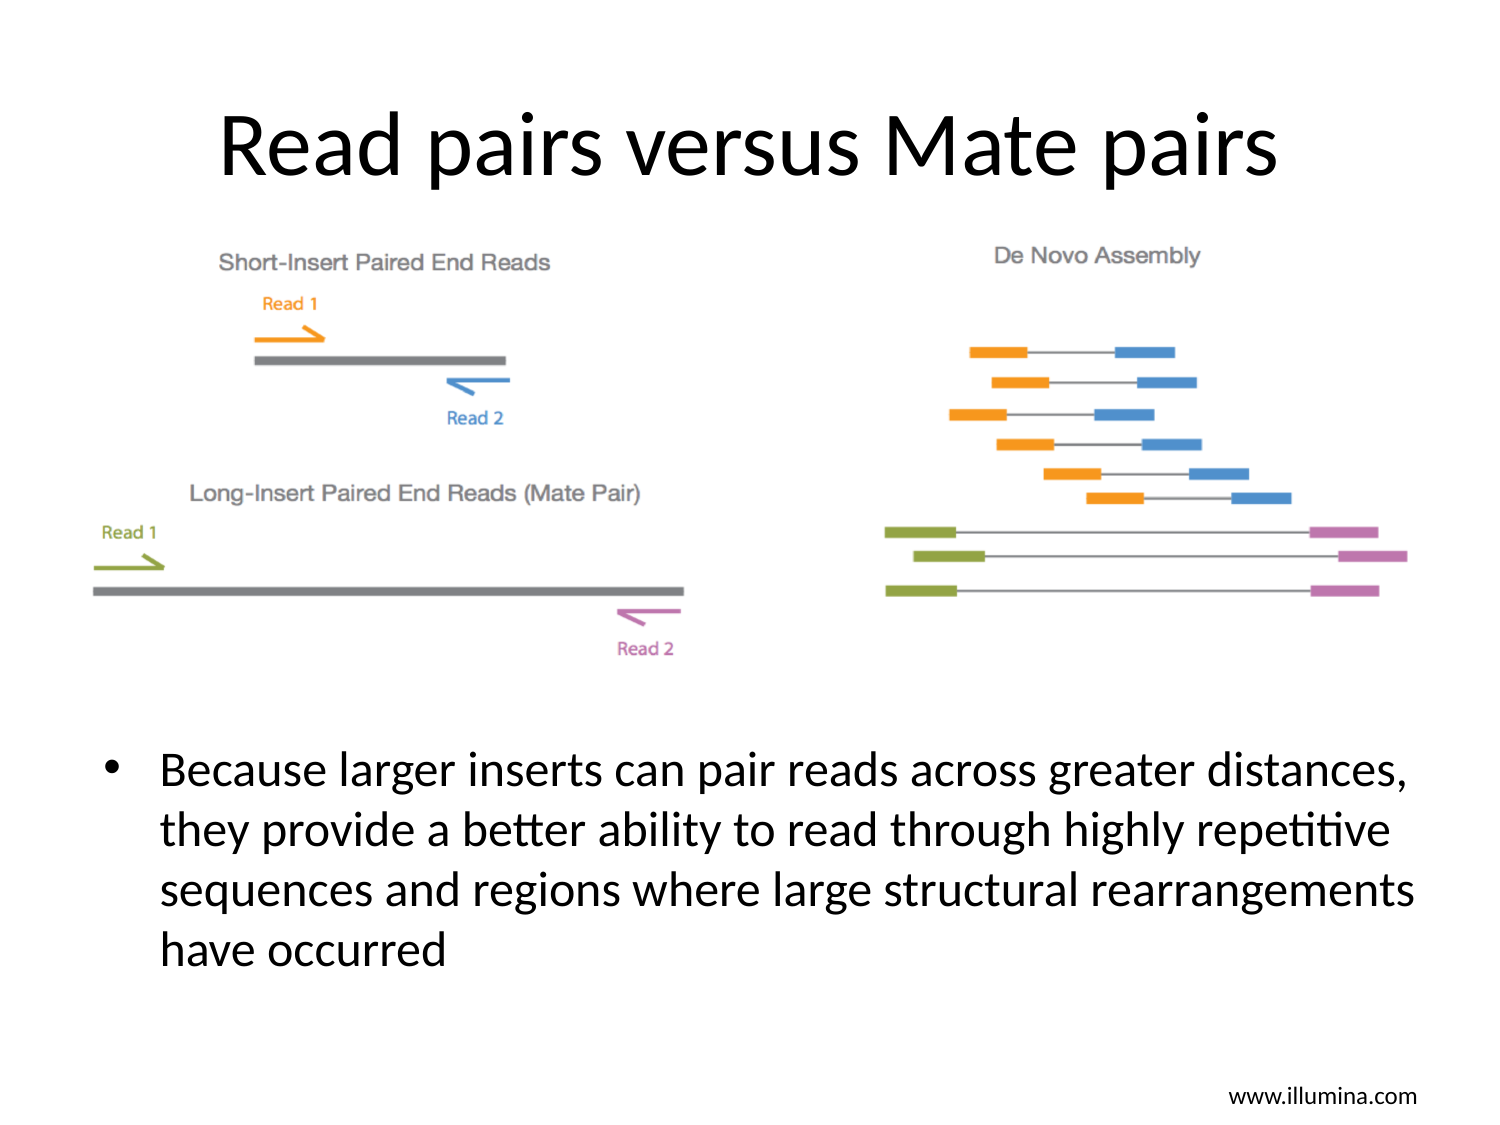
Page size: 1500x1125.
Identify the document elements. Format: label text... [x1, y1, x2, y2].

picture [76, 207, 1436, 681]
title Read pairs versus Mate pairs [75, 45, 1425, 207]
text_box Because larger inserts can pair reads across greater distances, they provide a better ability to read through highly repetitive sequences and regions where large structural rearrangements have occurred [88, 728, 1447, 984]
text_box www.illumina.com [1213, 1072, 1434, 1117]
